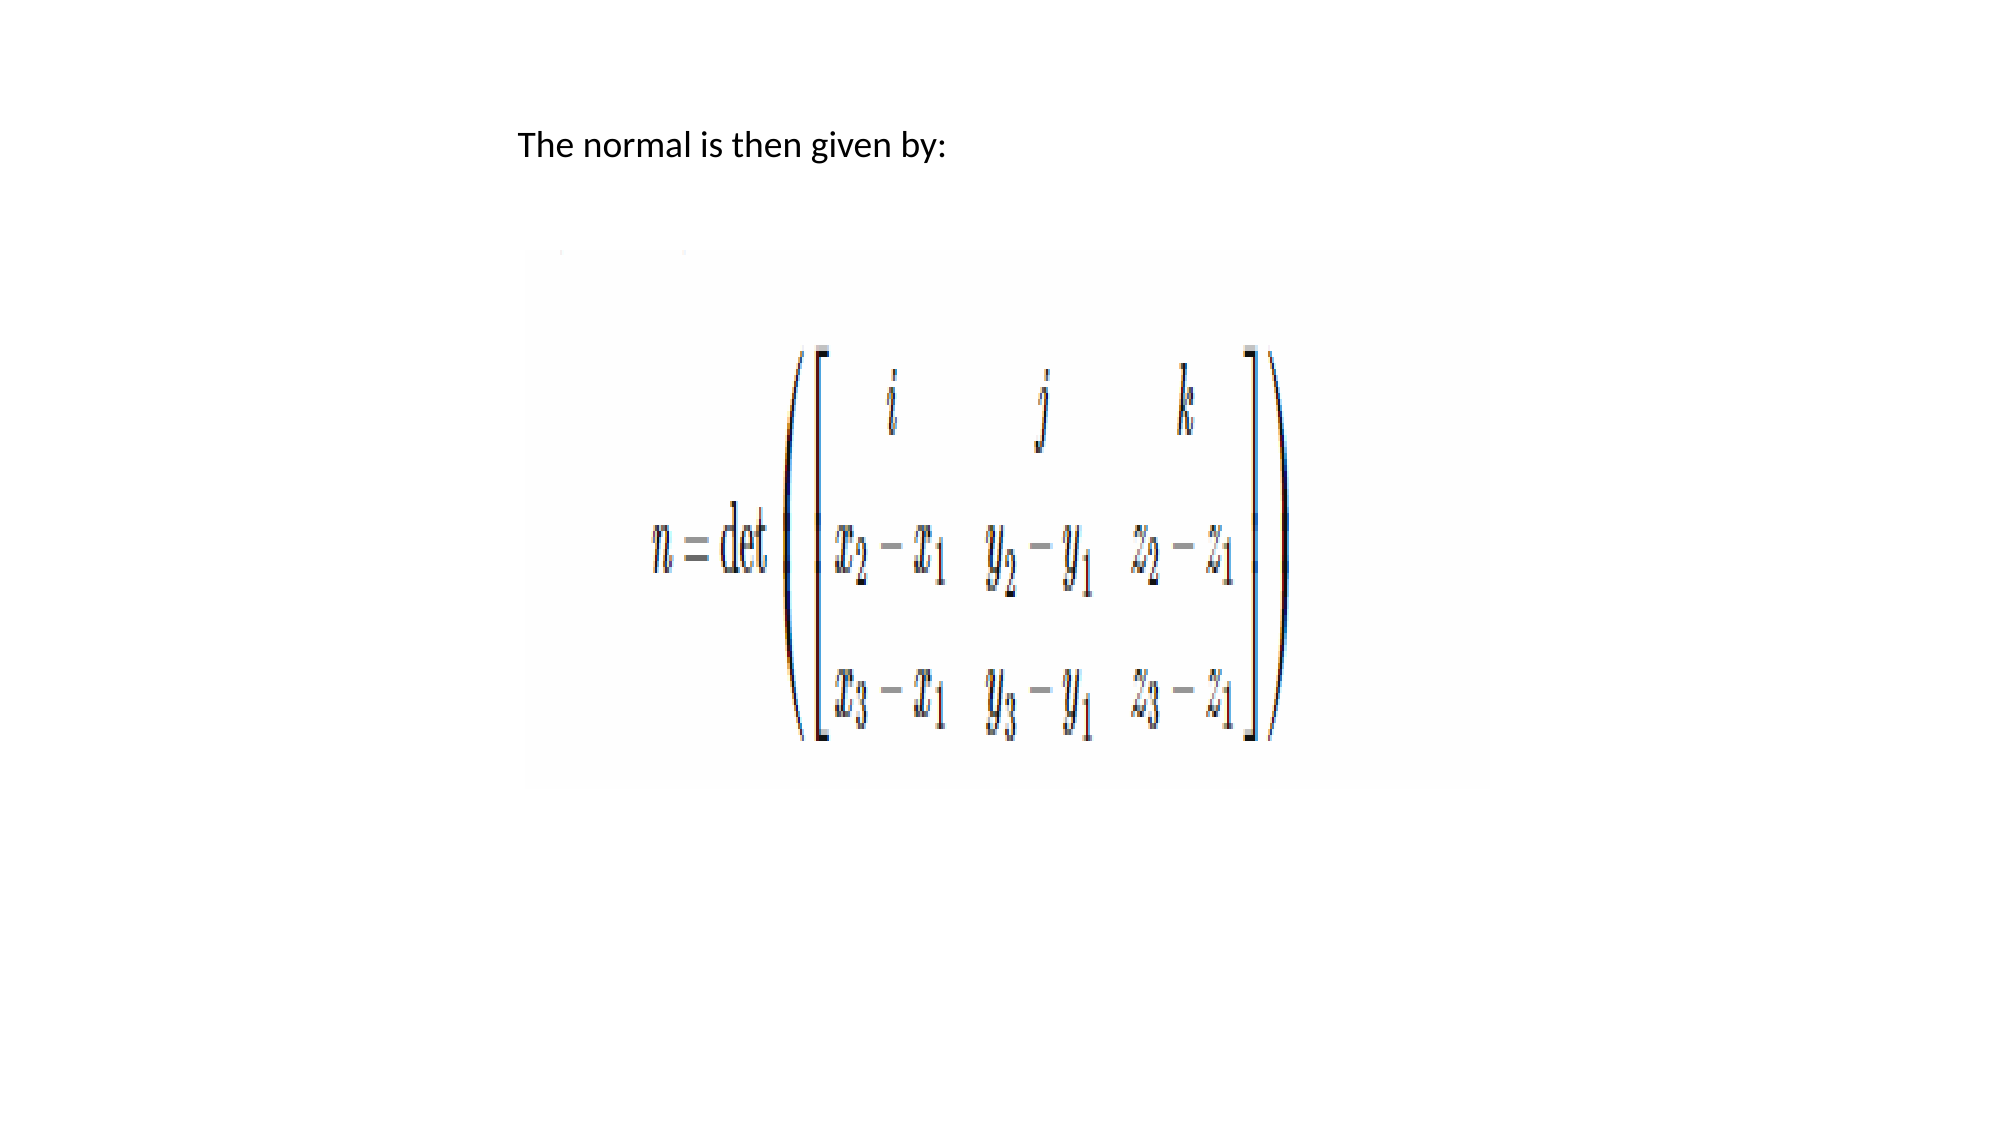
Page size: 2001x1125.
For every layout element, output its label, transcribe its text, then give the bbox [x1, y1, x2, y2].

text_box The normal is then given by: [502, 112, 963, 173]
picture [524, 250, 1490, 789]
